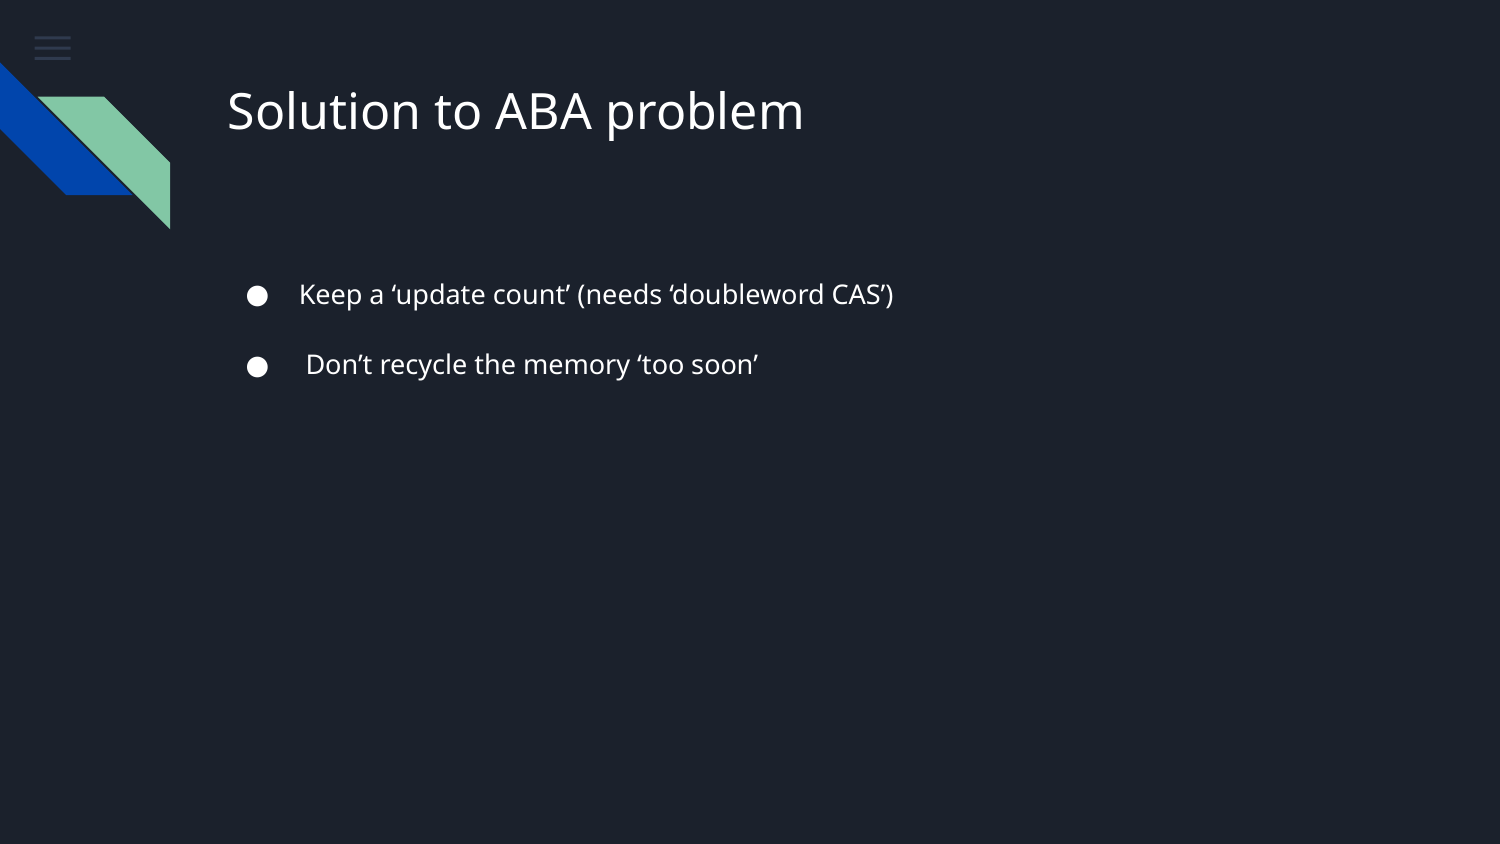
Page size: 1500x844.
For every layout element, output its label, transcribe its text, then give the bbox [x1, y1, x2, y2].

title Solution to ABA problem [212, 64, 1368, 215]
list Keep a ‘update count’ (needs ‘doubleword CAS’) Don’t recycle the memory ‘too soon’ [212, 257, 1368, 735]
